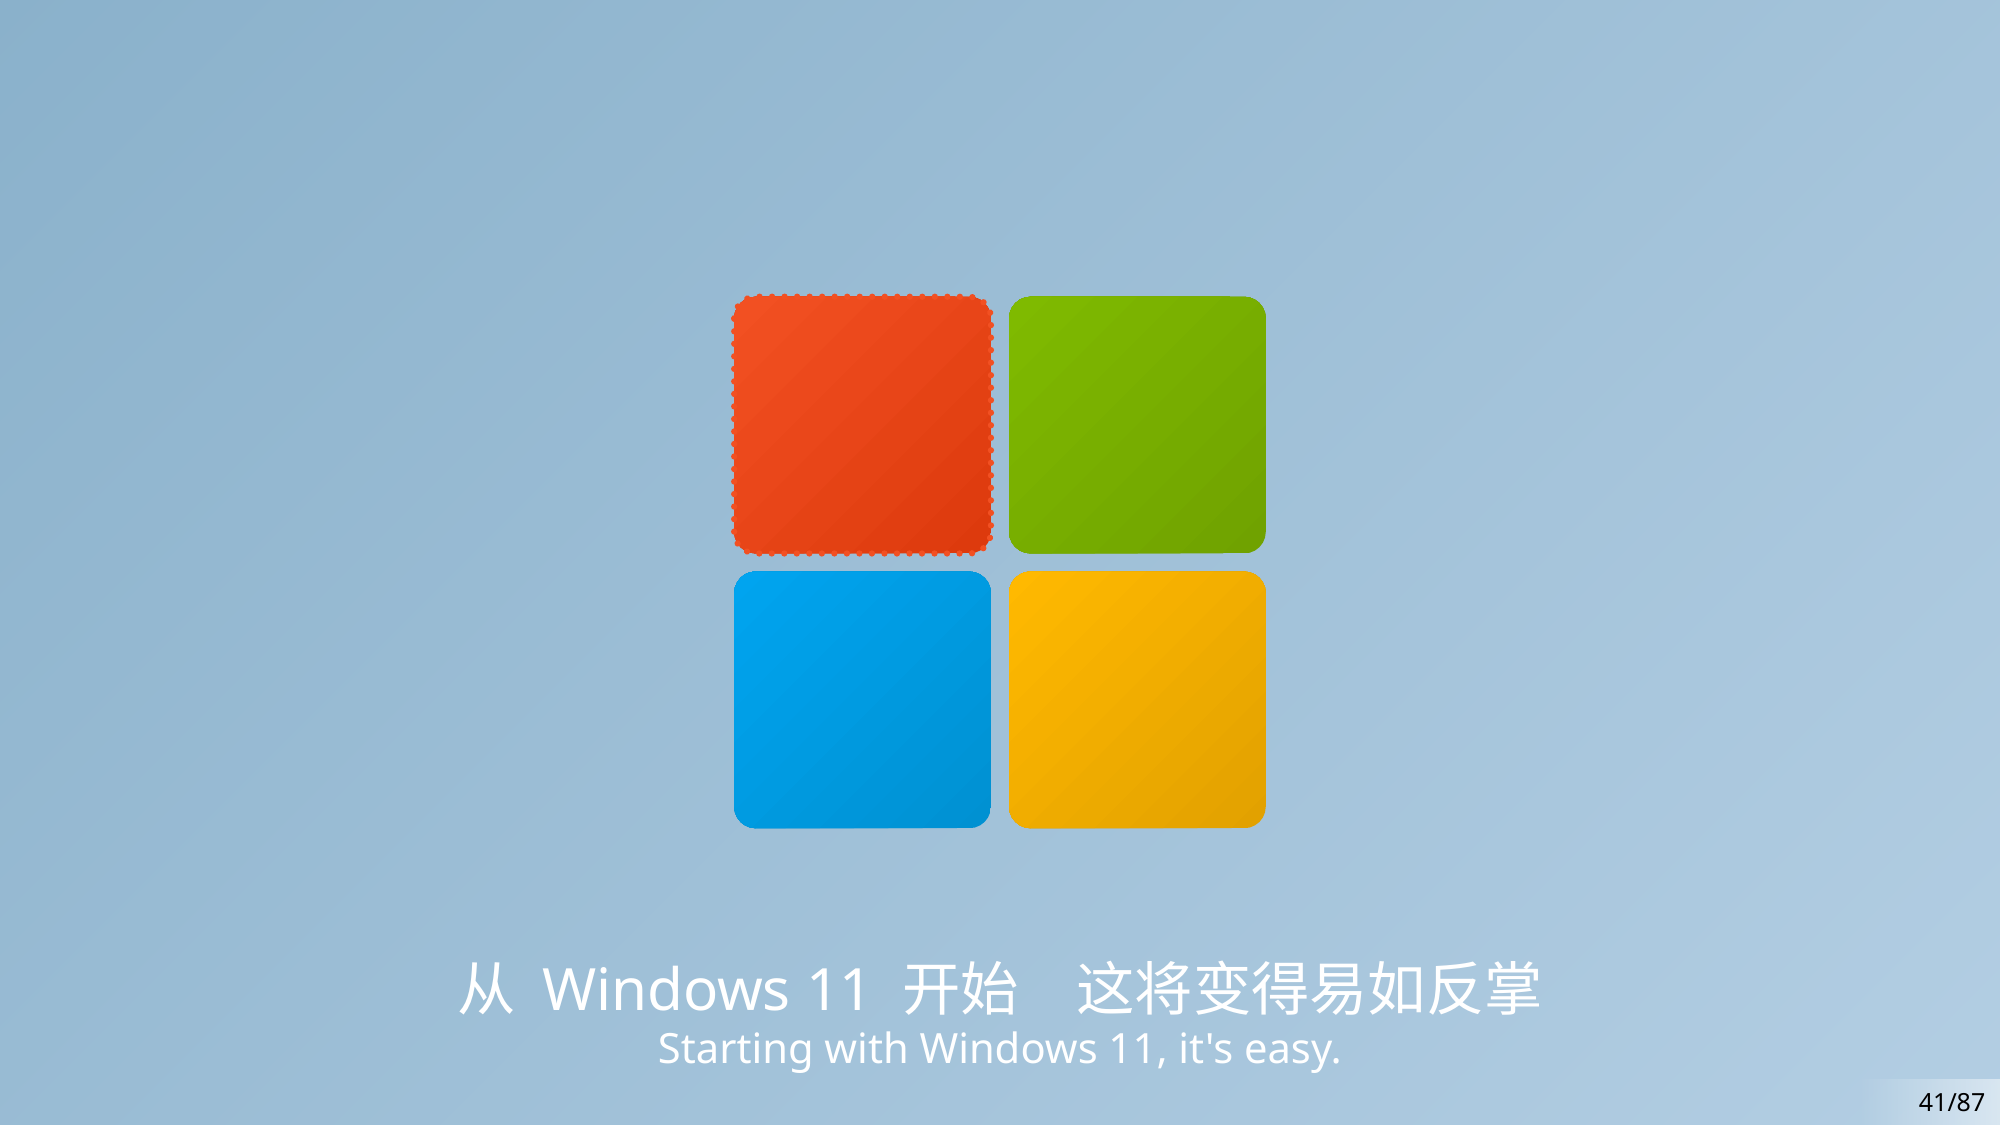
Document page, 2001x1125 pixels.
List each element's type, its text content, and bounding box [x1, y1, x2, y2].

text_box [1007, 570, 1267, 830]
text_box 从 Windows 11 开始 这将变得易如反掌 Starting with Windows 11, it's easy. [114, 944, 1886, 1080]
text_box [733, 295, 992, 555]
text_box [1007, 295, 1267, 555]
text_box [733, 570, 992, 830]
